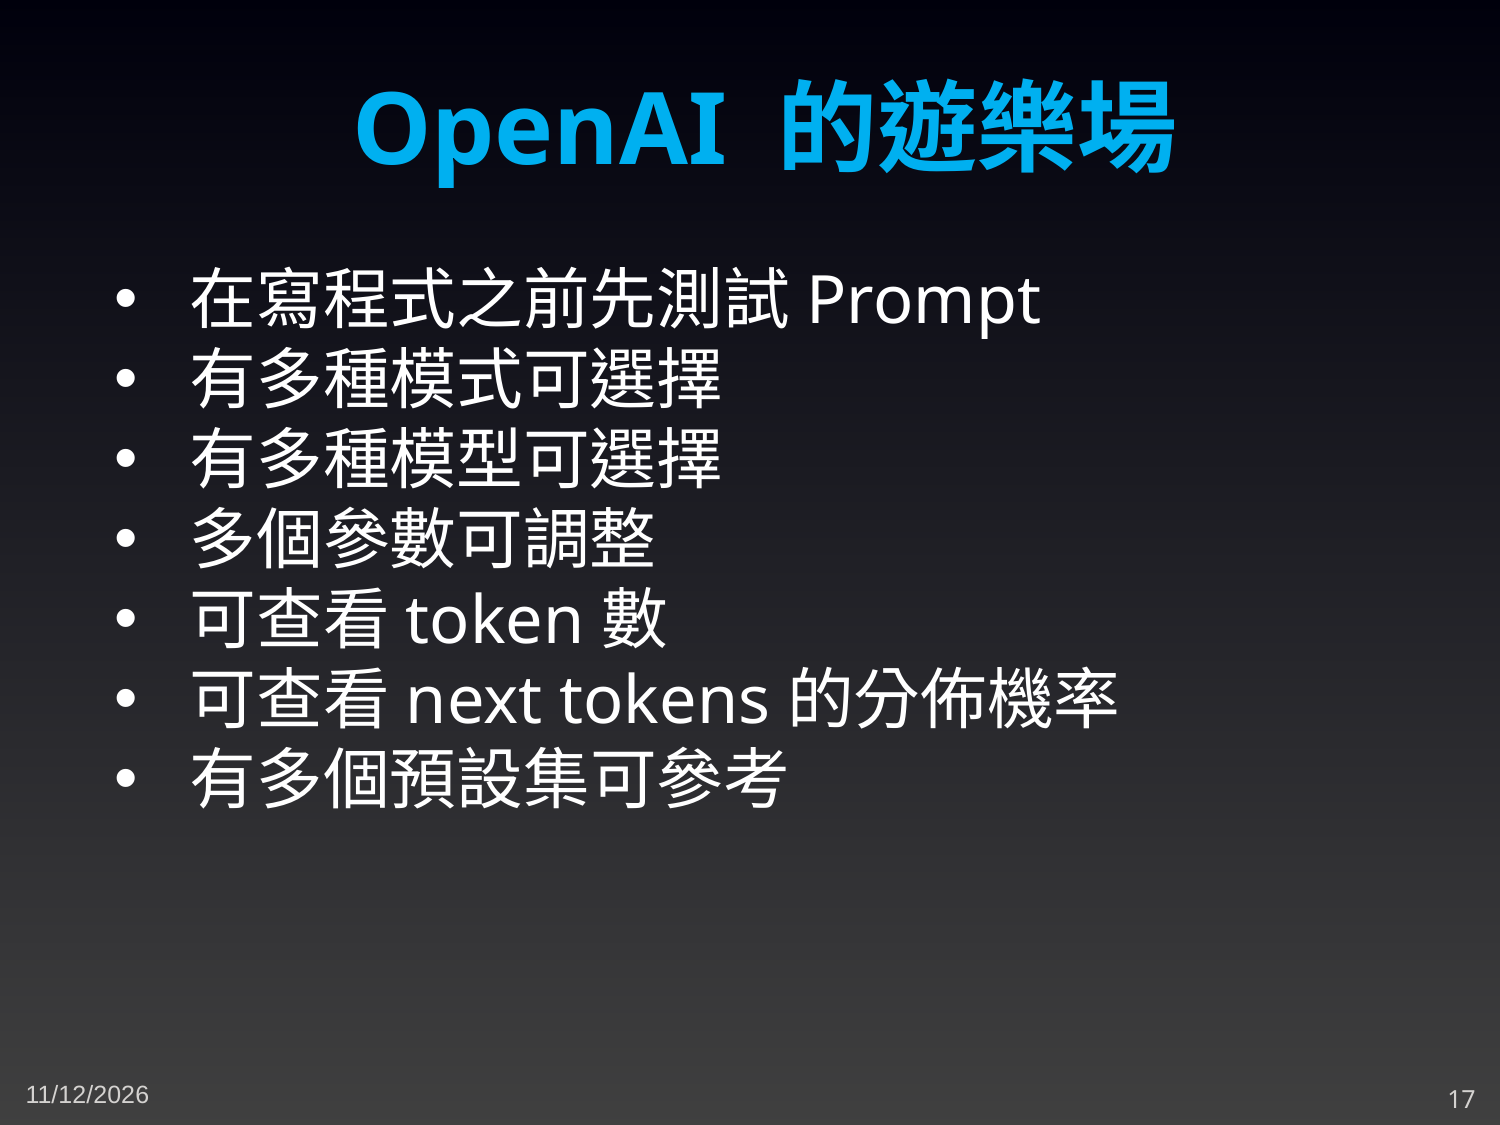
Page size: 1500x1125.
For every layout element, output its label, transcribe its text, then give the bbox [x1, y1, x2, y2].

text_box OpenAI 的遊樂場 [337, 37, 1263, 200]
slide_number 17 [1340, 1075, 1491, 1117]
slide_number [10, 1075, 411, 1117]
text_box 在寫程式之前先測試Prompt 有多種模式可選擇 有多種模型可選擇 多個參數可調整 可查看token數 可查看next tokens的分佈機率 有多個預設集可參考 [99, 249, 1450, 905]
